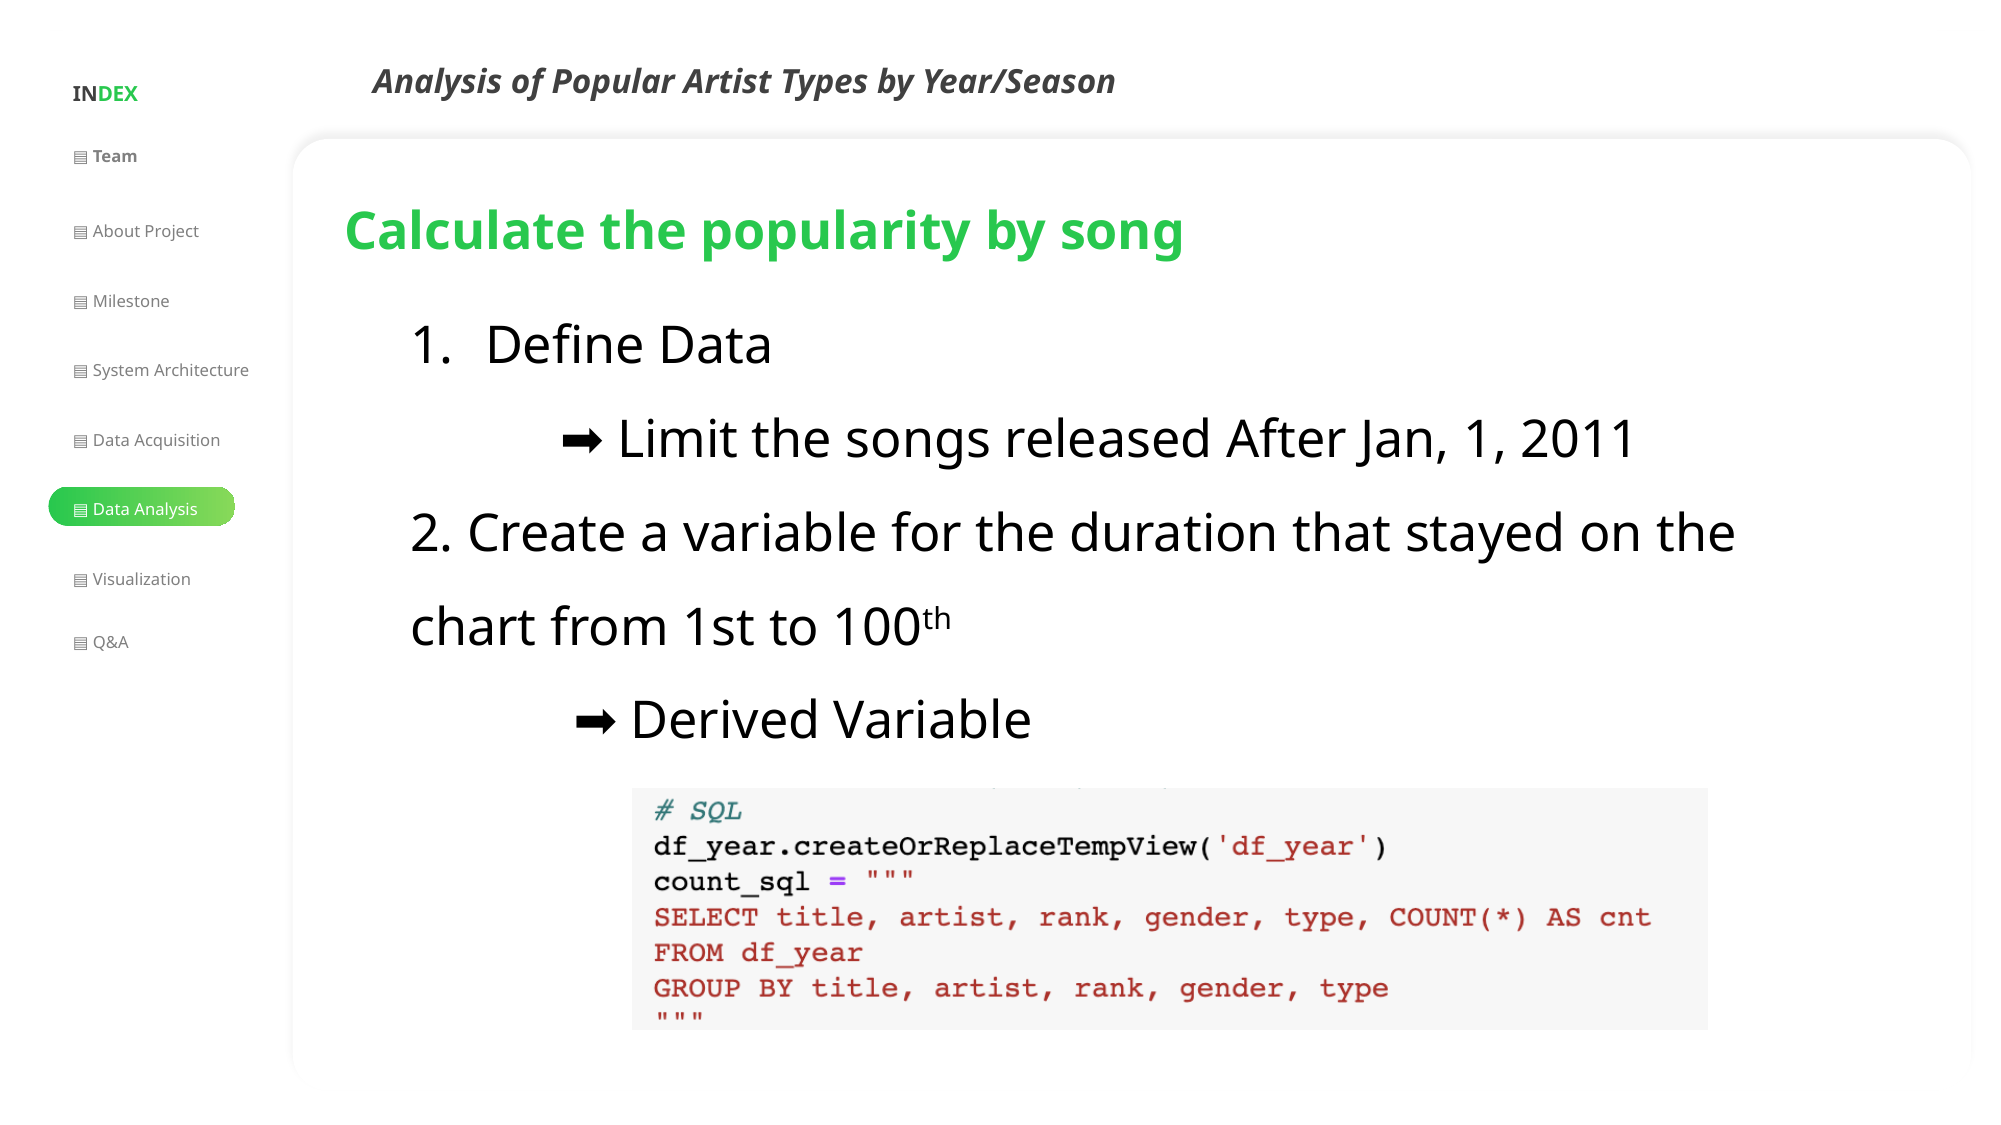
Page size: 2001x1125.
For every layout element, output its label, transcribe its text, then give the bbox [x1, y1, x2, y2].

table_cell ▤ Data Acquisition [58, 399, 283, 469]
table_cell ▤ Team [58, 121, 283, 191]
text_box [27, 28, 1973, 1097]
table_cell ▤ Data Analysis [58, 469, 283, 538]
text_box Calculate the popularity by song [329, 159, 1697, 268]
table_cell ▤ Visualization [58, 538, 283, 608]
table_cell ▤ Q&A [58, 608, 283, 677]
table_cell ▤ Milestone [58, 260, 283, 330]
text_box [291, 137, 1973, 1092]
table_cell ▤ About Project [58, 191, 283, 260]
text_box Define Data ➡️ Limit the songs released After Jan, 1, 2011 2. Create a variable for the duration that stayed on the chart from 1st to 100th ➡️ Derived Variable [395, 210, 1763, 757]
text_box Analysis of Popular Artist Types by Year/Season [358, 53, 1133, 108]
table_cell ▤ System Architecture [58, 330, 283, 399]
table_header INDEX [58, 52, 283, 121]
text_box [47, 488, 58, 525]
picture [632, 788, 1708, 1030]
